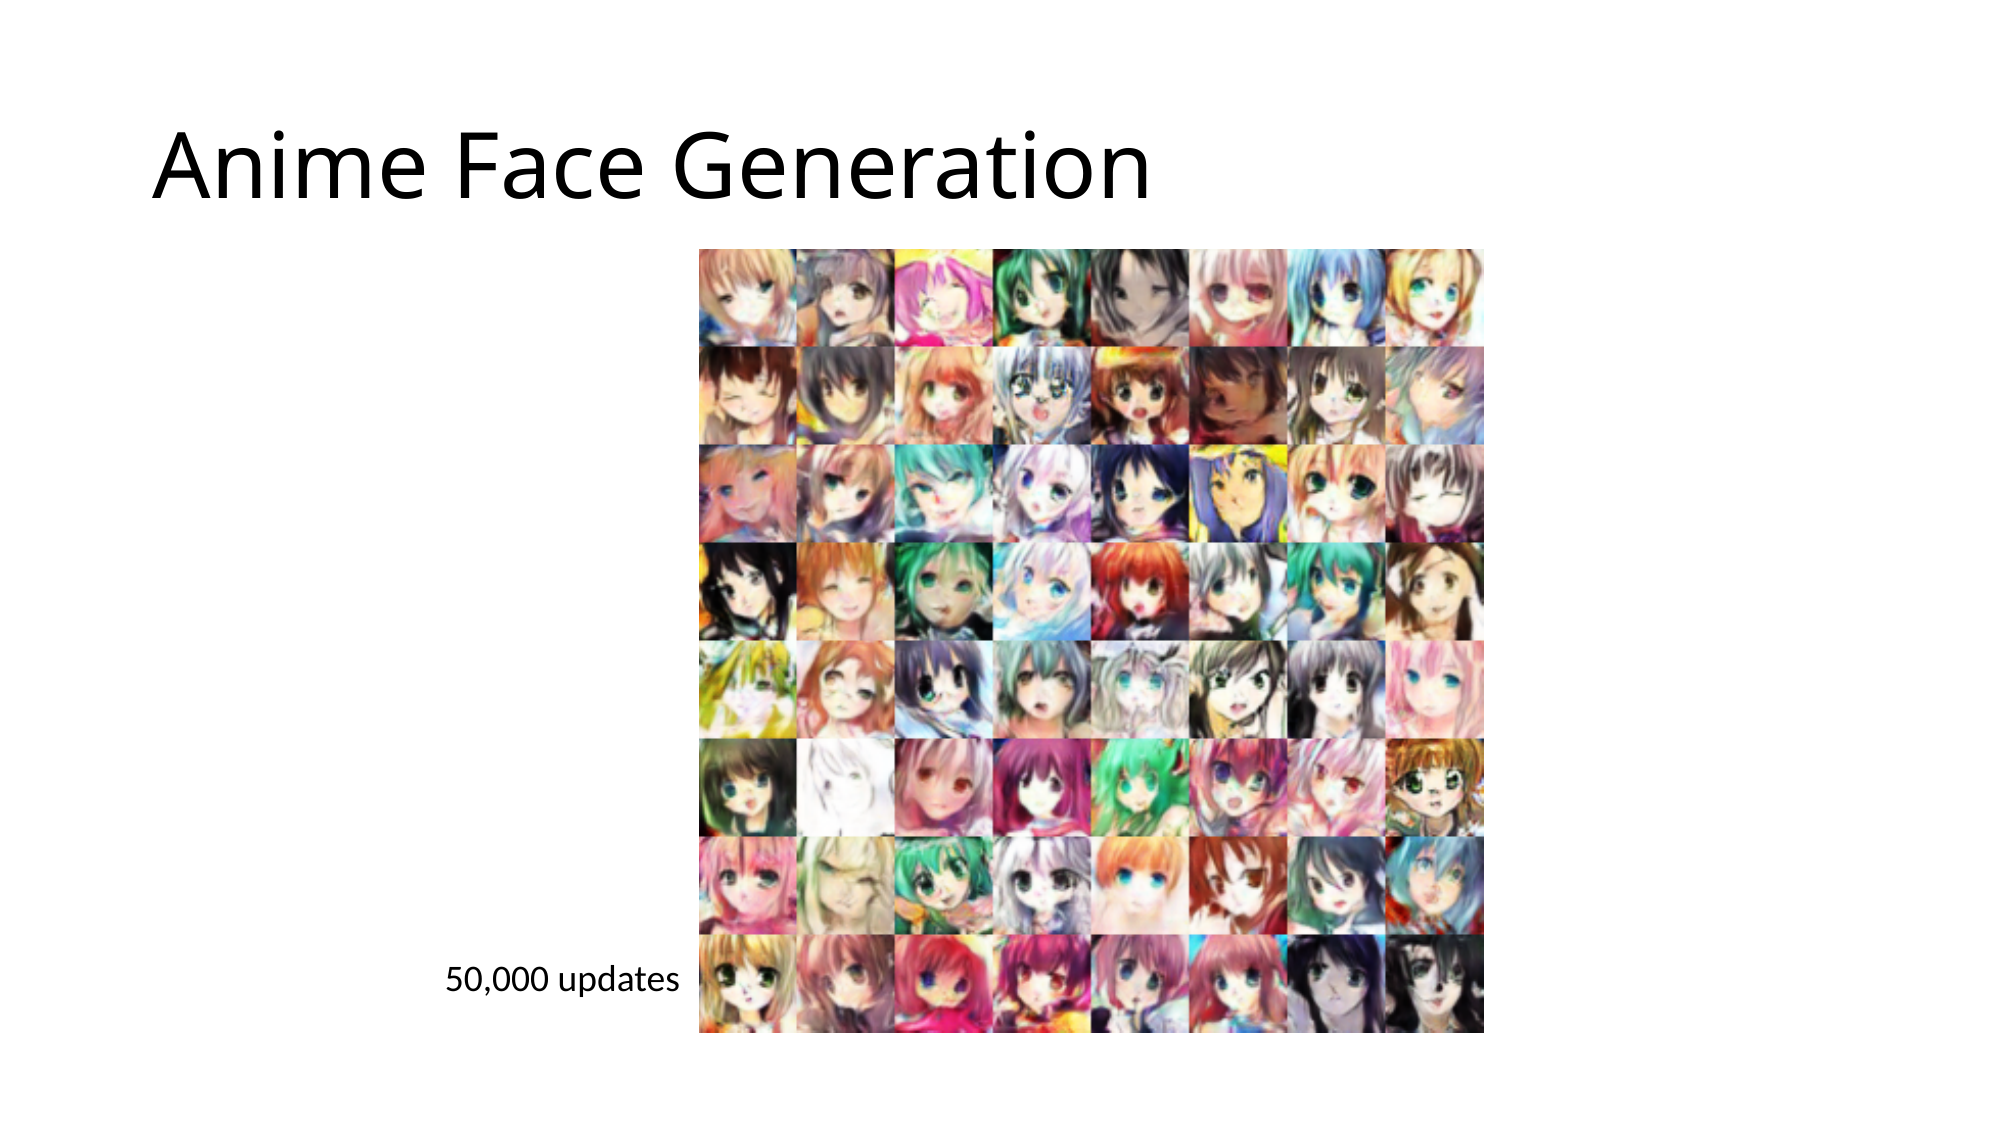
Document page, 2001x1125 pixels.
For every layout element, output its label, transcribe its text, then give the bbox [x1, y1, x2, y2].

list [699, 249, 1484, 1033]
text_box 50,000 updates [425, 946, 699, 1007]
title Anime Face Generation [137, 59, 1863, 278]
